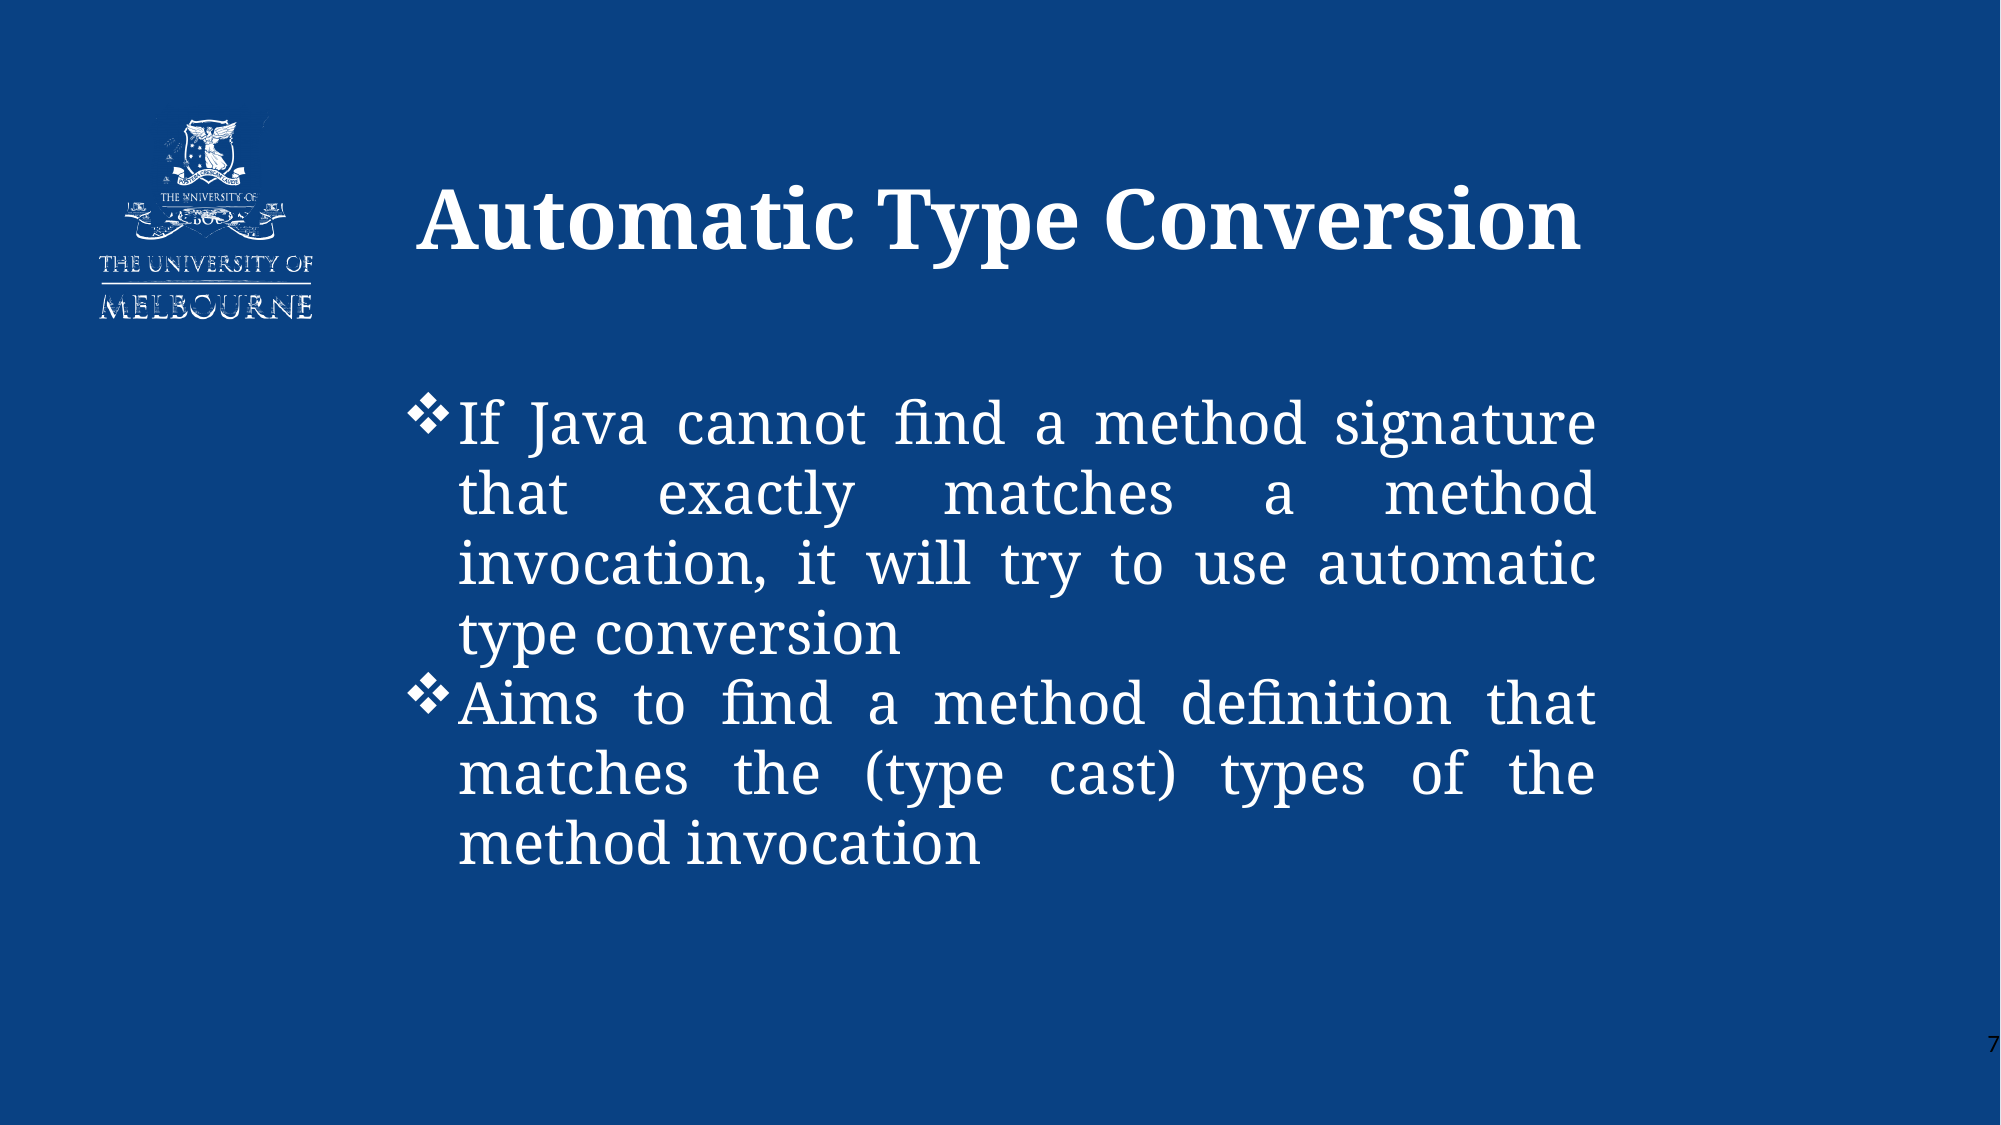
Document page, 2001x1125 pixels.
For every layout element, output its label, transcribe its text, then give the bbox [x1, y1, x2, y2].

slide_number 7 [1876, 1012, 2000, 1073]
text_box If Java cannot find a method signature that exactly matches a method invocation, it will try to use automatic type conversion Aims to find a method definition that matches the (type cast) types of the method invocation [387, 378, 1613, 884]
subtitle Automatic Type Conversion [359, 151, 1641, 308]
picture [69, 74, 342, 348]
